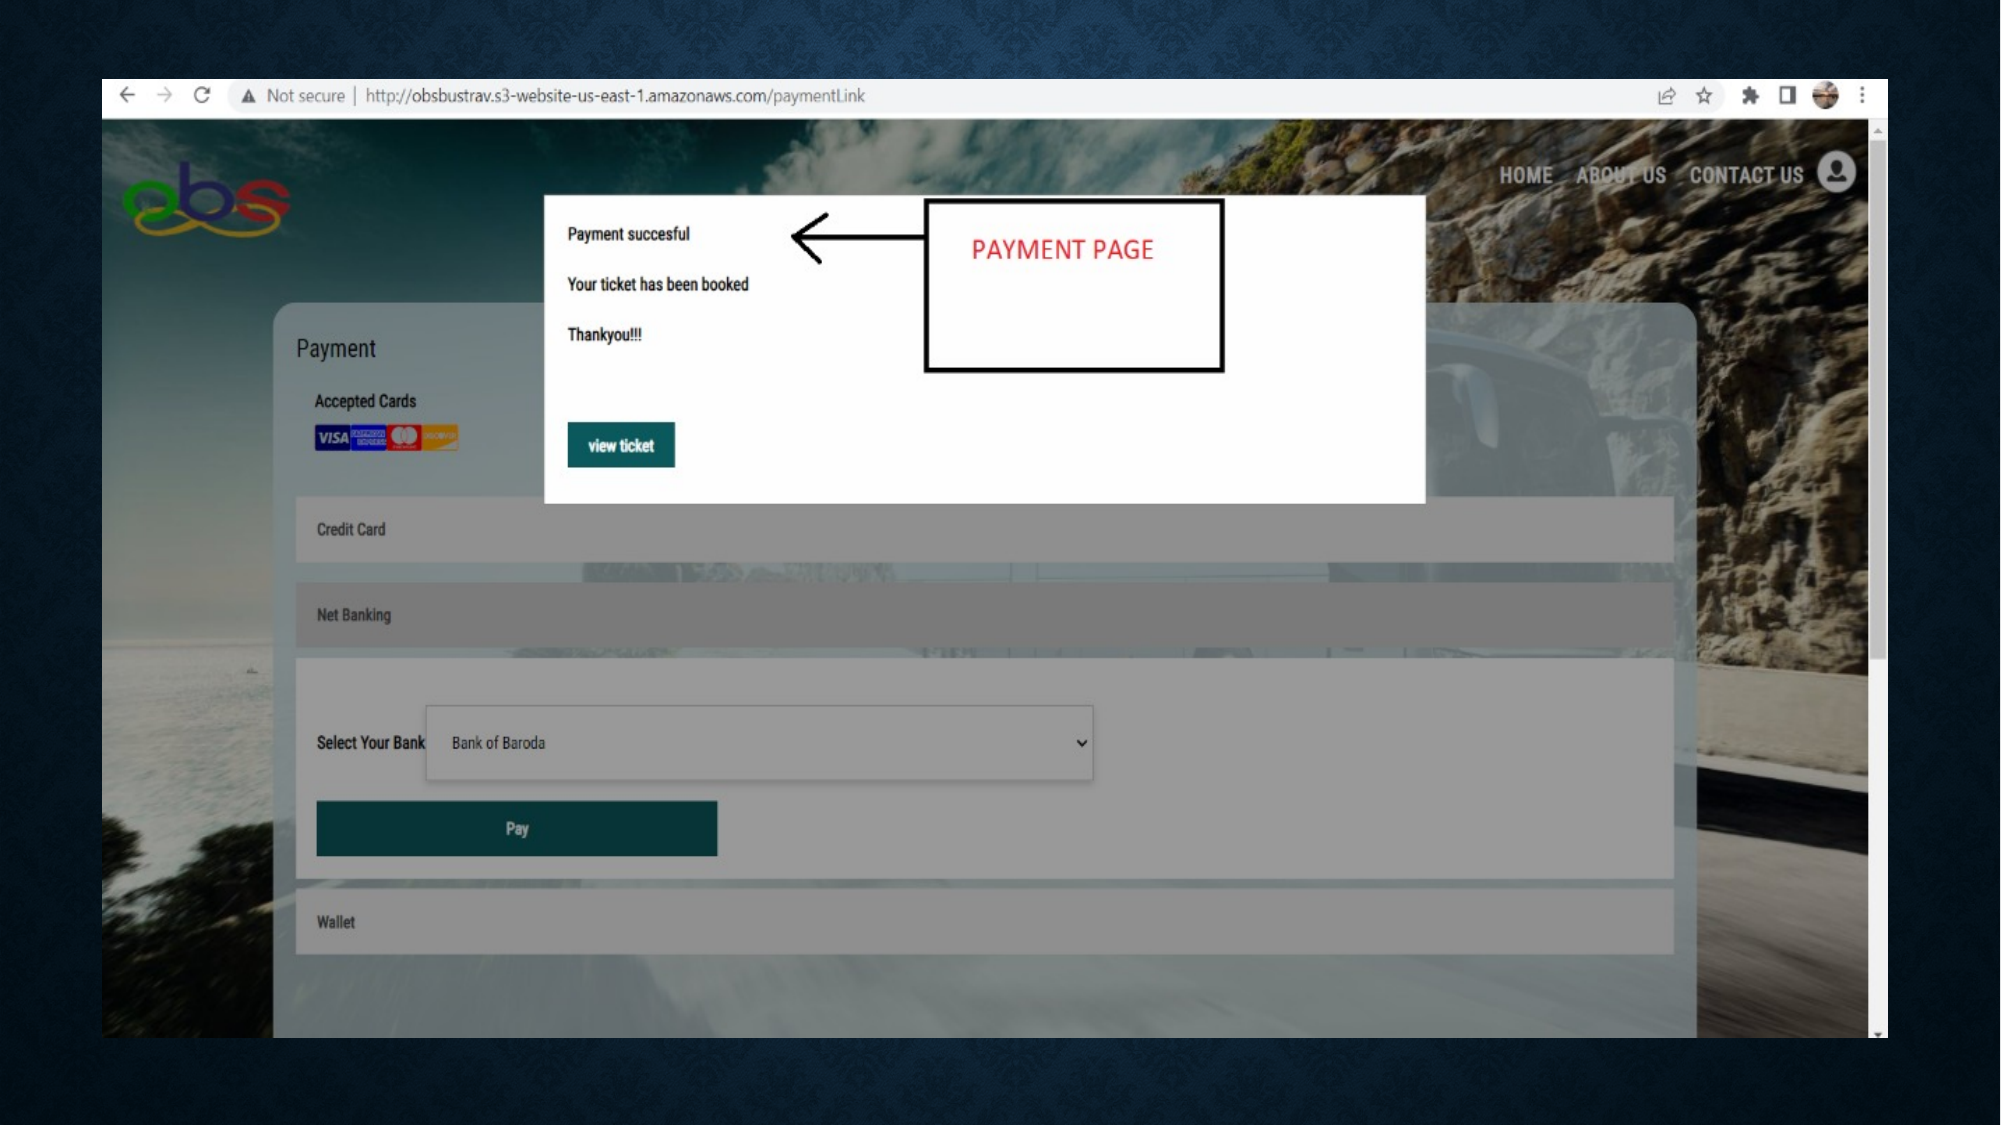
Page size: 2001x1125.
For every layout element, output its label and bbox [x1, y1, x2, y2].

list [102, 79, 1888, 1039]
